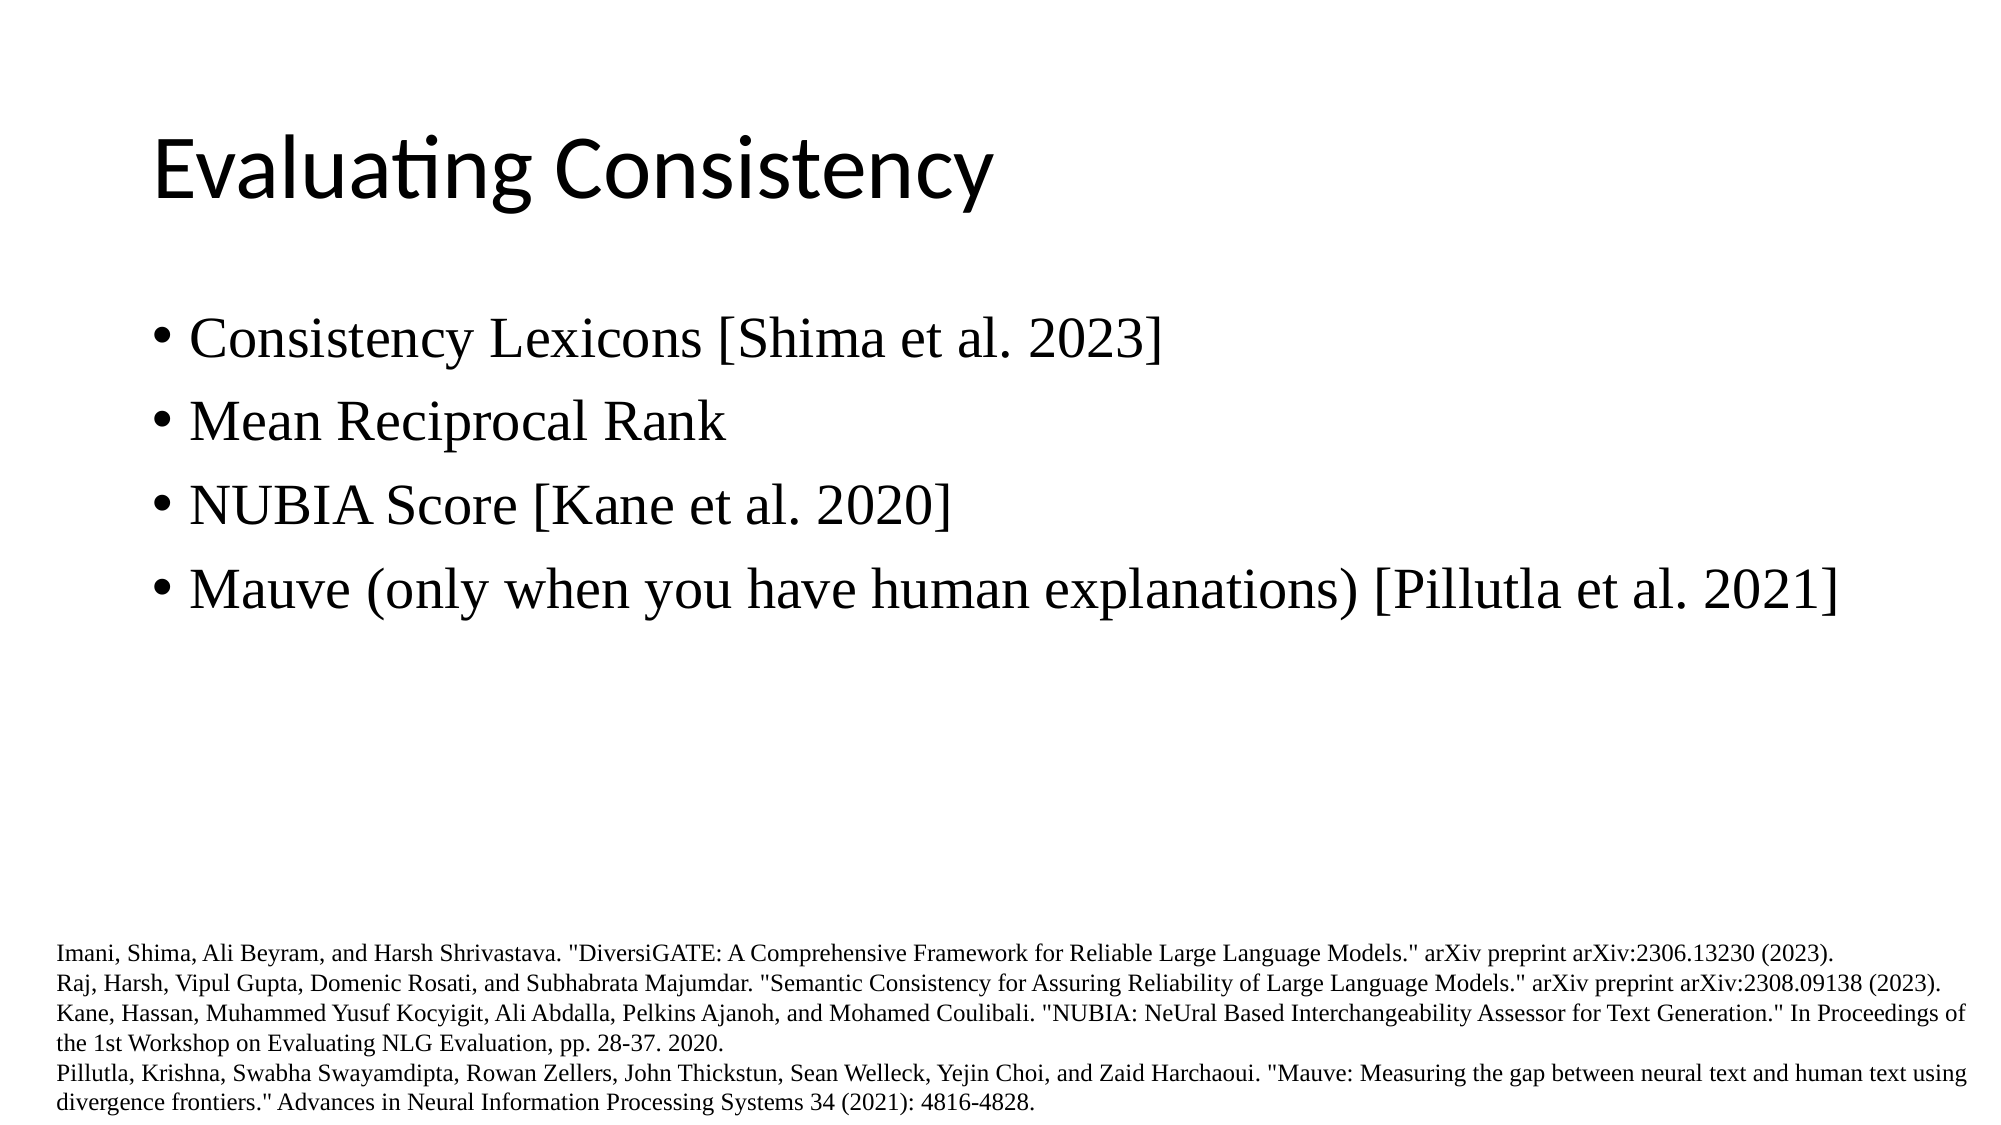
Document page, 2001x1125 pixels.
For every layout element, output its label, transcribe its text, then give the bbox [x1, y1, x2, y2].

title Evaluating Consistency [137, 59, 1863, 278]
text_box Imani, Shima, Ali Beyram, and Harsh Shrivastava. "DiversiGATE: A Comprehensive Framework for Reliable Large Language Models." arXiv preprint arXiv:2306.13230 (2023). Raj, Harsh, Vipul Gupta, Domenic Rosati, and Subhabrata Majumdar. "Semantic Consistency for Assuring Reliability of Large Language Models." arXiv preprint arXiv:2308.09138 (2023). Kane, Hassan, Muhammed Yusuf Kocyigit, Ali Abdalla, Pelkins Ajanoh, and Mohamed Coulibali. "NUBIA: NeUral Based Interchangeability Assessor for Text Generation." In Proceedings of the 1st Workshop on Evaluating NLG Evaluation, pp. 28-37. 2020. Pillutla, Krishna, Swabha Swayamdipta, Rowan Zellers, John Thickstun, Sean Welleck, Yejin Choi, and Zaid Harchaoui. "Mauve: Measuring the gap between neural text and human text using divergence frontiers." Advances in Neural Information Processing Systems 34 (2021): 4816-4828. [41, 928, 2000, 1124]
list Consistency Lexicons [Shima et al. 2023] Mean Reciprocal Rank NUBIA Score [Kane et al. 2020] Mauve (only when you have human explanations) [Pillutla et al. 2021] [137, 299, 1863, 928]
